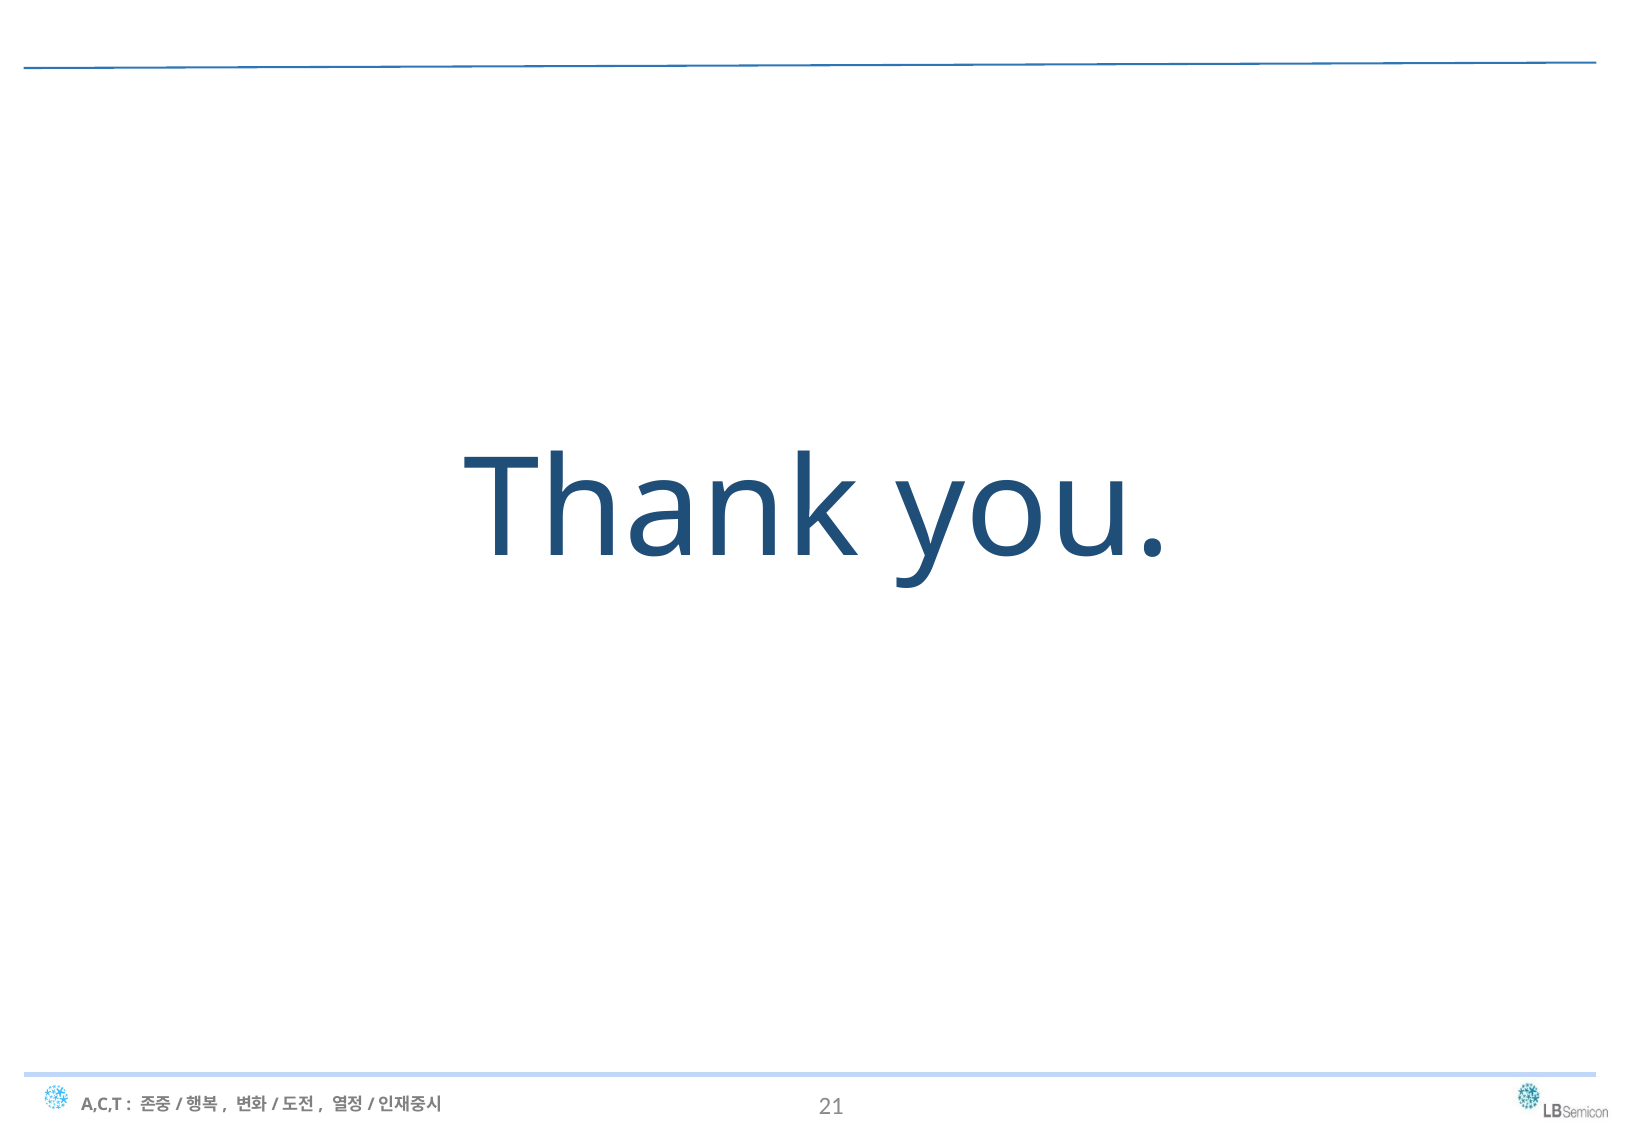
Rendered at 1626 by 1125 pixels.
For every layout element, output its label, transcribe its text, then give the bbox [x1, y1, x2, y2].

picture [1512, 1078, 1613, 1124]
slide_number 21 [763, 1074, 860, 1125]
text_box Thank you. [67, 408, 1568, 592]
